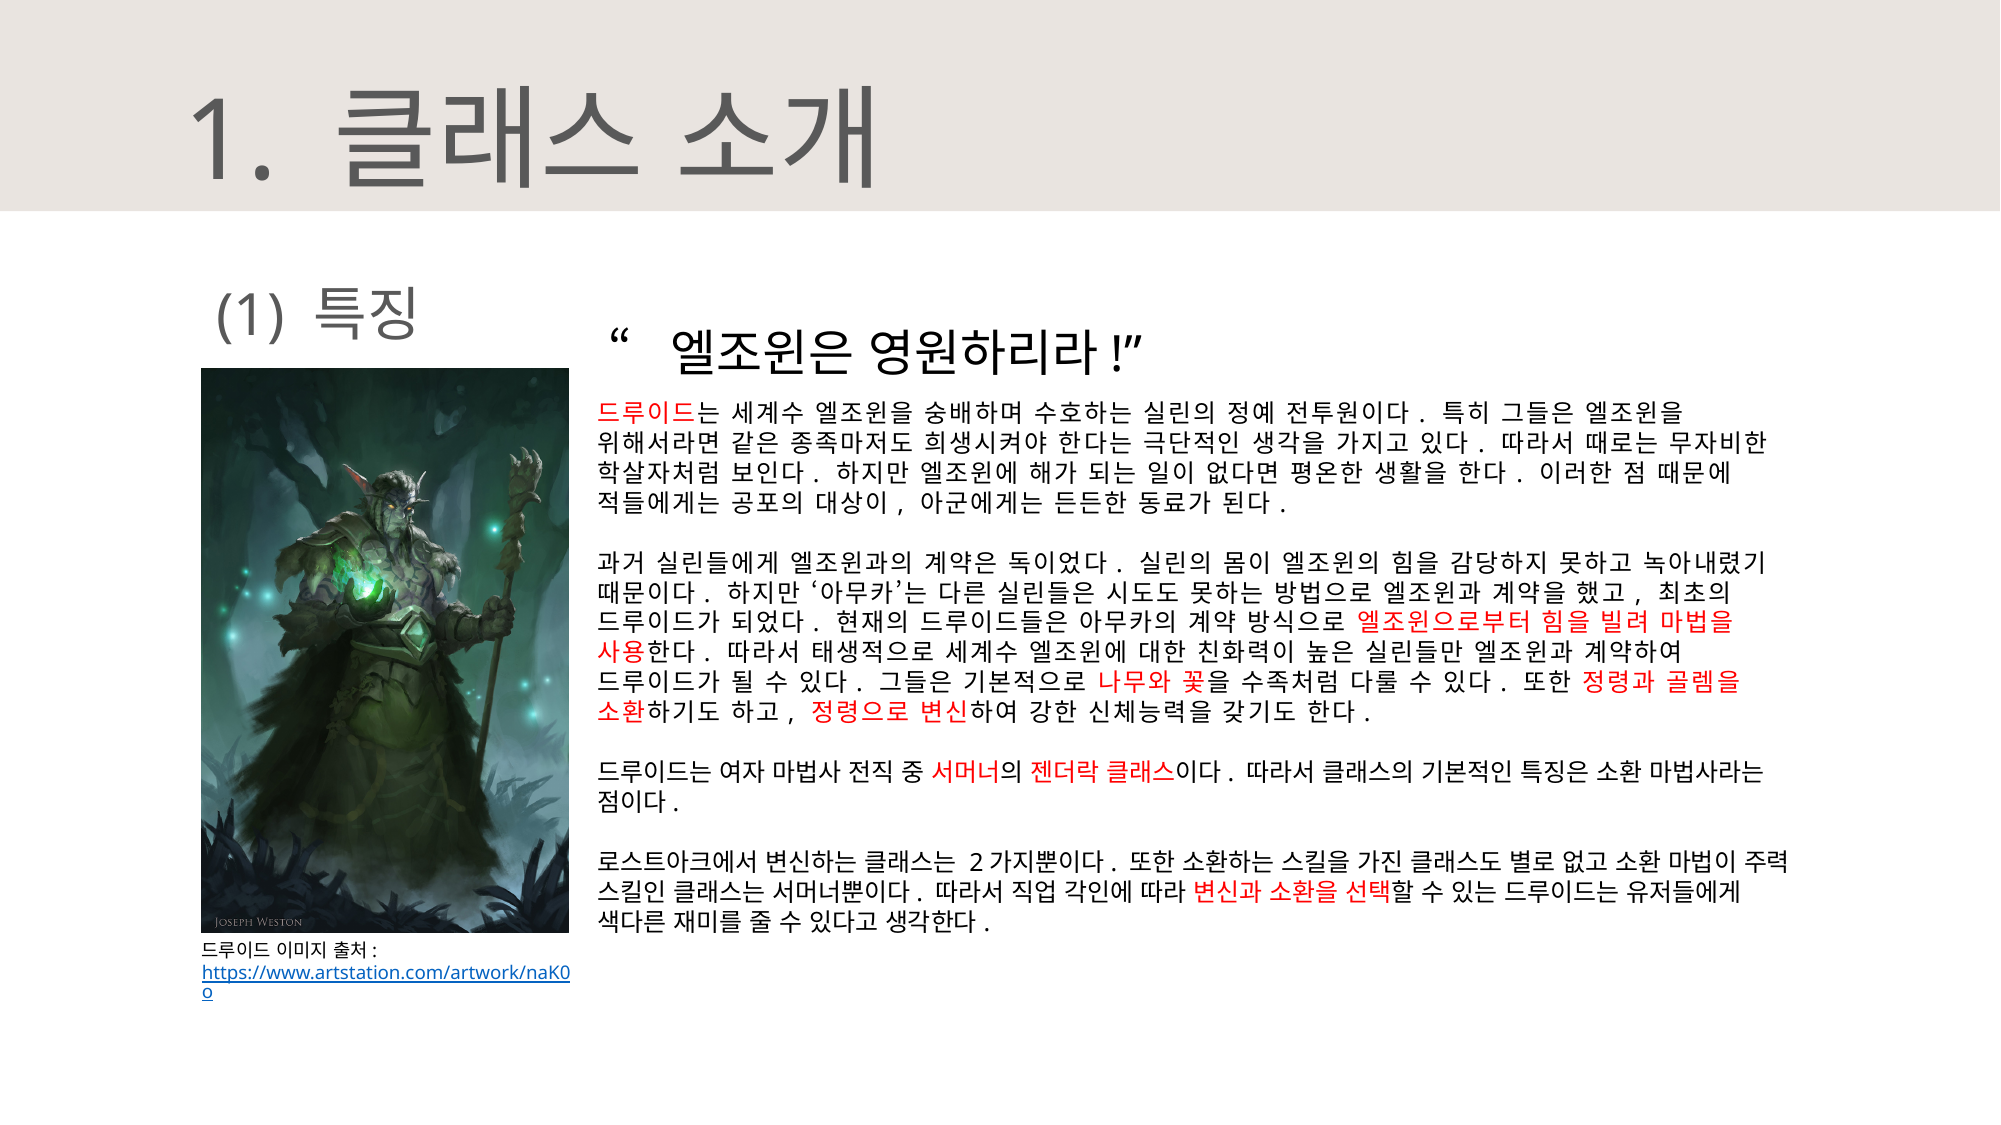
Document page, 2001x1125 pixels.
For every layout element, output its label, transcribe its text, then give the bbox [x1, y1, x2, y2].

text_box “엘조윈은 영원하리라!” [594, 314, 1661, 390]
text_box (1) 특징 [201, 269, 473, 355]
text_box 드루이드는 세계수 엘조윈을 숭배하며 수호하는 실린의 정예 전투원이다. 특히 그들은 엘조윈을 위해서라면 같은 종족마저도 희생시켜야 한다는 극단적인 생각을 가지고 있다. 따라서 때로는 무자비한 학살자처럼 보인다. 하지만 엘조윈에 해가 되는 일이 없다면 평온한 생활을 한다. 이러한 점 때문에 적들에게는 공포의 대상이, 아군에게는 든든한 동료가 된다. 과거 실린들에게 엘조윈과의 계약은 독이었다. 실린의 몸이 엘조윈의 힘을 감당하지 못하고 녹아내렸기 때문이다. 하지만 ‘아무카’는 다른 실린들은 시도도 못하는 방법으로 엘조윈과 계약을 했고, 최초의 드루이드가 되었다. 현재의 드루이드들은 아무카의 계약 방식으로 엘조윈으로부터 힘을 빌려 마법을 사용한다. 따라서 태생적으로 세계수 엘조윈에 대한 친화력이 높은 실린들만 엘조윈과 계약하여 드루이드가 될 수 있다. 그들은 기본적으로 나무와 꽃을 수족처럼 다룰 수 있다. 또한 정령과 골렘을 소환하기도 하고, 정령으로 변신하여 강한 신체능력을 갖기도 한다. 드루이드는 여자 마법사 전직 중 서머너의 젠더락 클래스이다. 따라서 클래스의 기본적인 특징은 소환 마법사라는 점이다. 로스트아크에서 변신하는 클래스는 2가지뿐이다. 또한 소환하는 스킬을 가진 클래스도 별로 없고 소환 마법이 주력 스킬인 클래스는 서머너뿐이다. 따라서 직업 각인에 따라 변신과 소환을 선택할 수 있는 드루이드는 유저들에게 색다른 재미를 줄 수 있다고 생각한다. [582, 389, 1813, 944]
text_box [0, 0, 2000, 212]
text_box 드루이드 이미지 출처: [187, 931, 595, 969]
picture [201, 368, 569, 933]
text_box https://www.artstation.com/artwork/naK0o [187, 969, 595, 994]
text_box 1. 클래스 소개 [168, 59, 943, 210]
